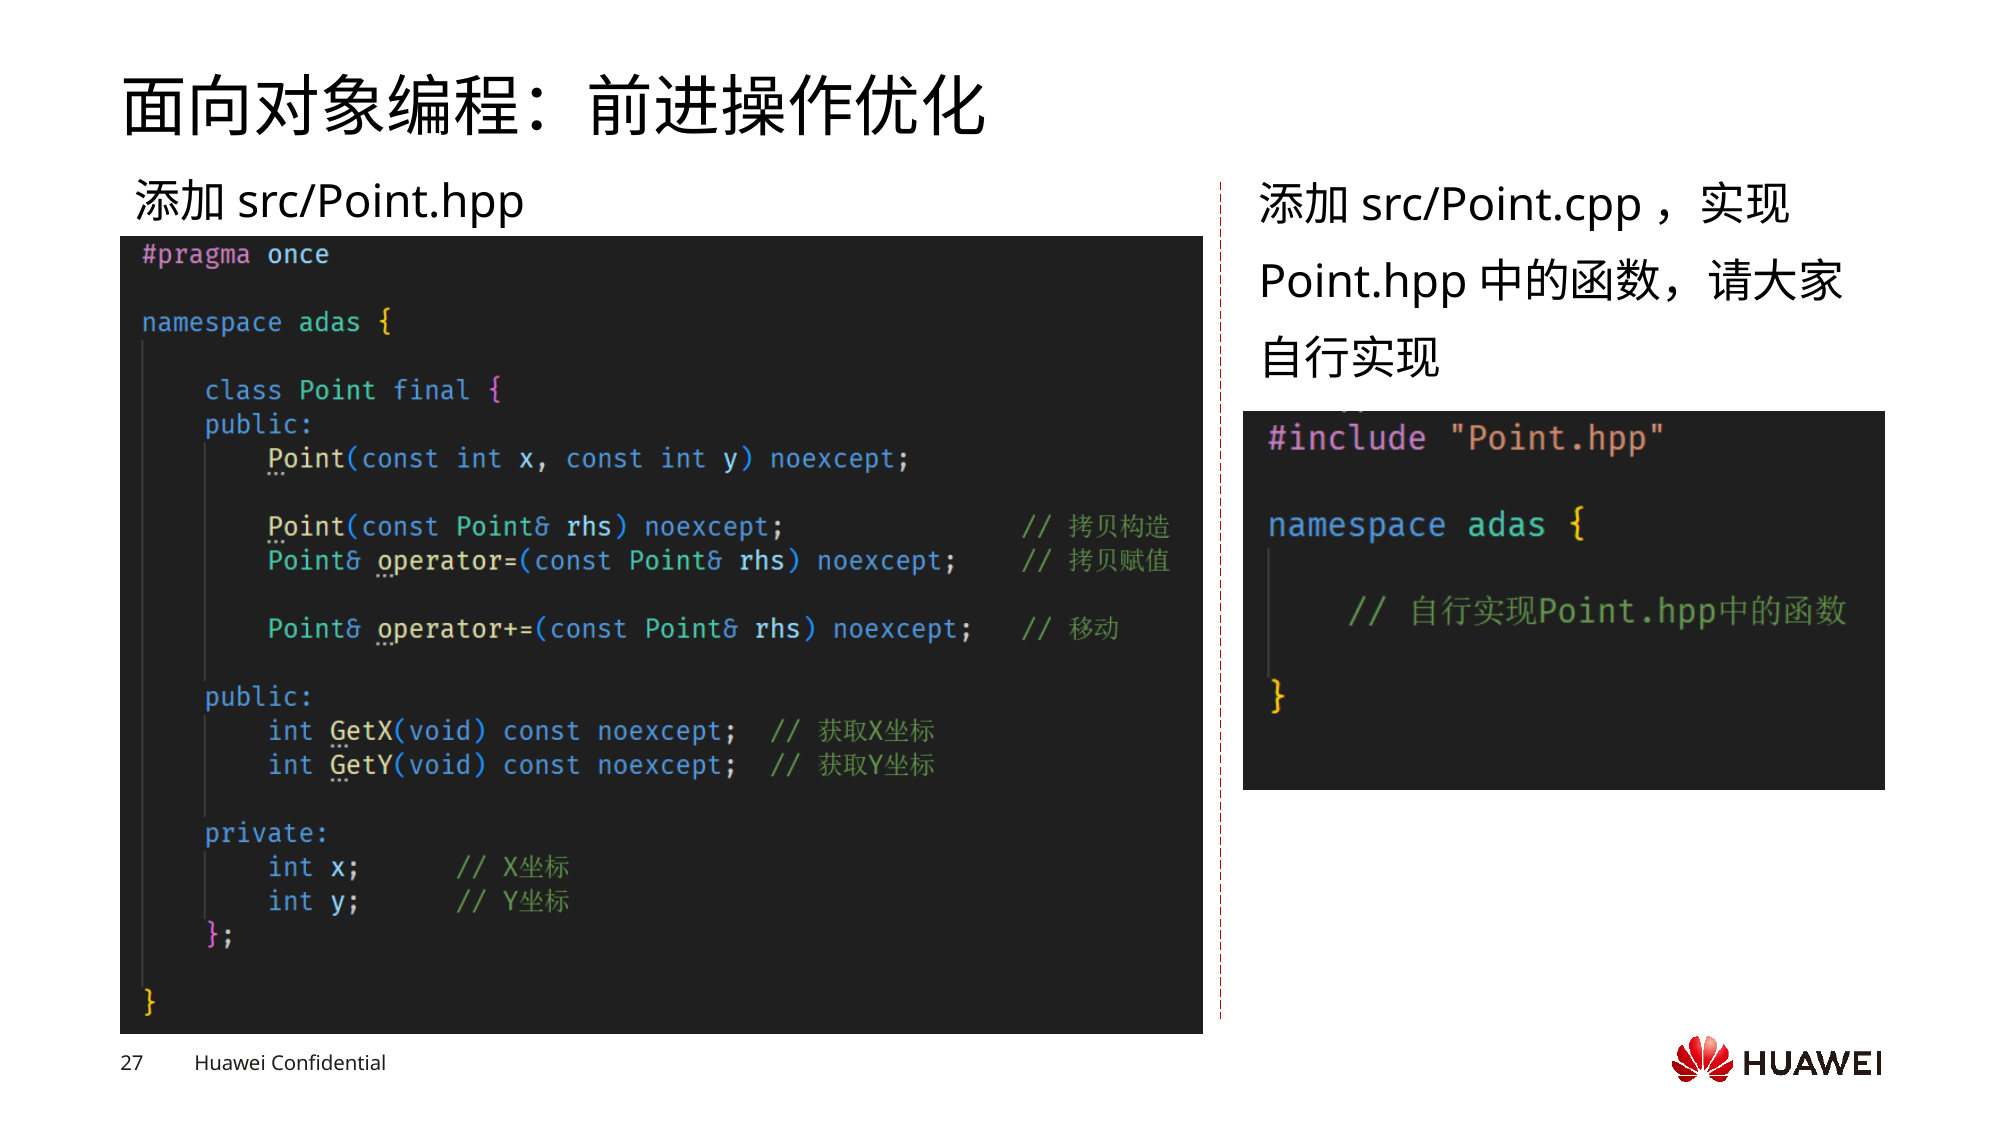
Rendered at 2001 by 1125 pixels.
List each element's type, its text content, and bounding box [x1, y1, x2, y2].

picture [1243, 411, 1885, 790]
picture [119, 236, 1203, 1034]
text_box 添加src/Point.cpp，实现Point.hpp中的函数，请大家自行实现 [1243, 145, 1899, 1034]
picture [1672, 1036, 1881, 1082]
title 面向对象编程：前进操作优化 [120, 73, 1880, 155]
text_box 添加src/Point.hpp [120, 142, 955, 236]
